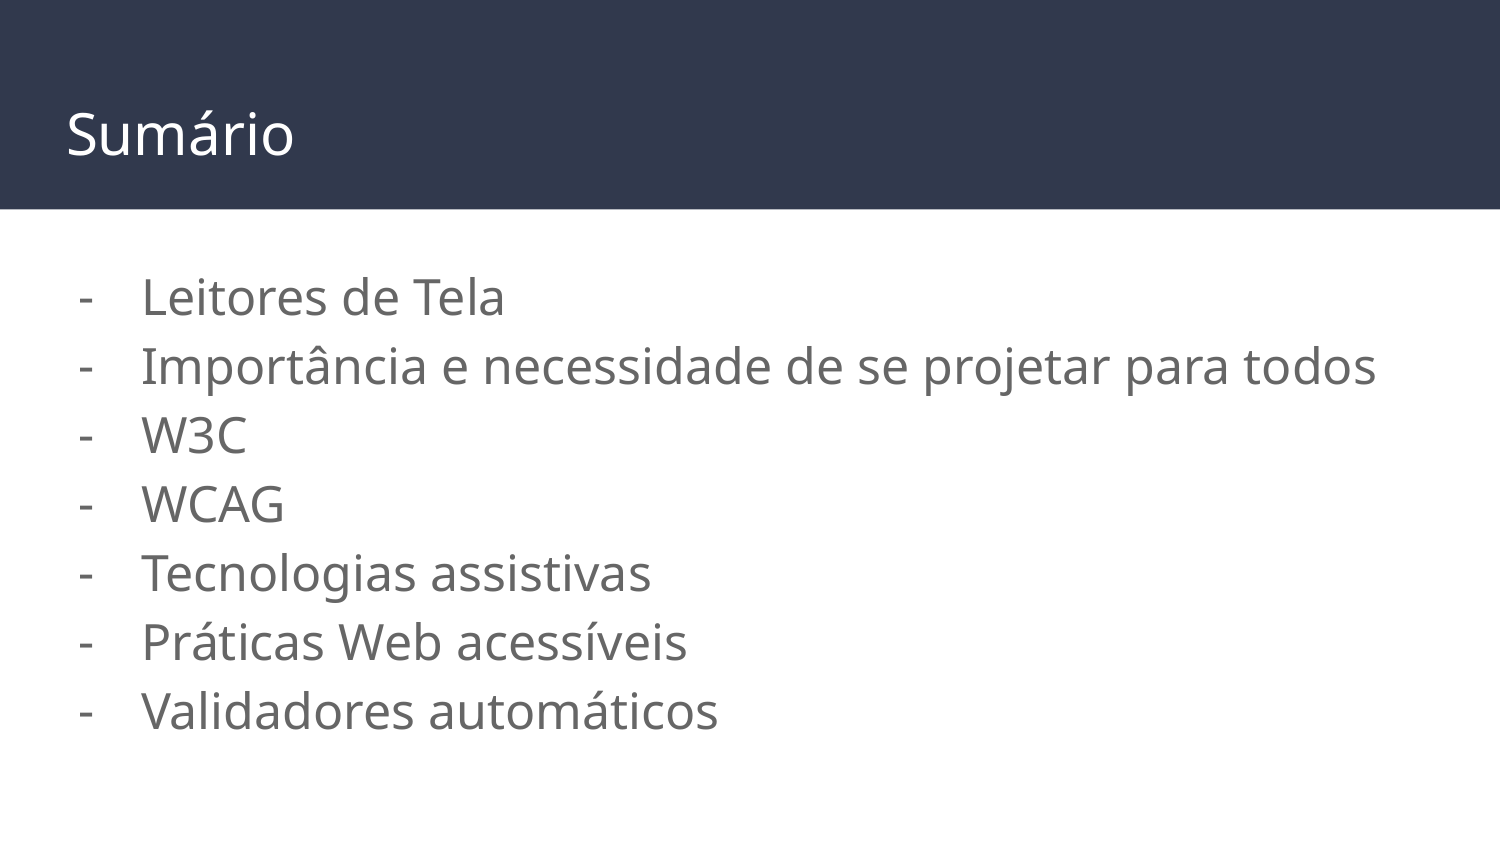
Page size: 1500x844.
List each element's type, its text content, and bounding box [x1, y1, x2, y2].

list Leitores de Tela Importância e necessidade de se projetar para todos W3C WCAG Tecnologias assistivas Práticas Web acessíveis Validadores automáticos [51, 241, 1438, 794]
title Sumário [51, 82, 1449, 185]
